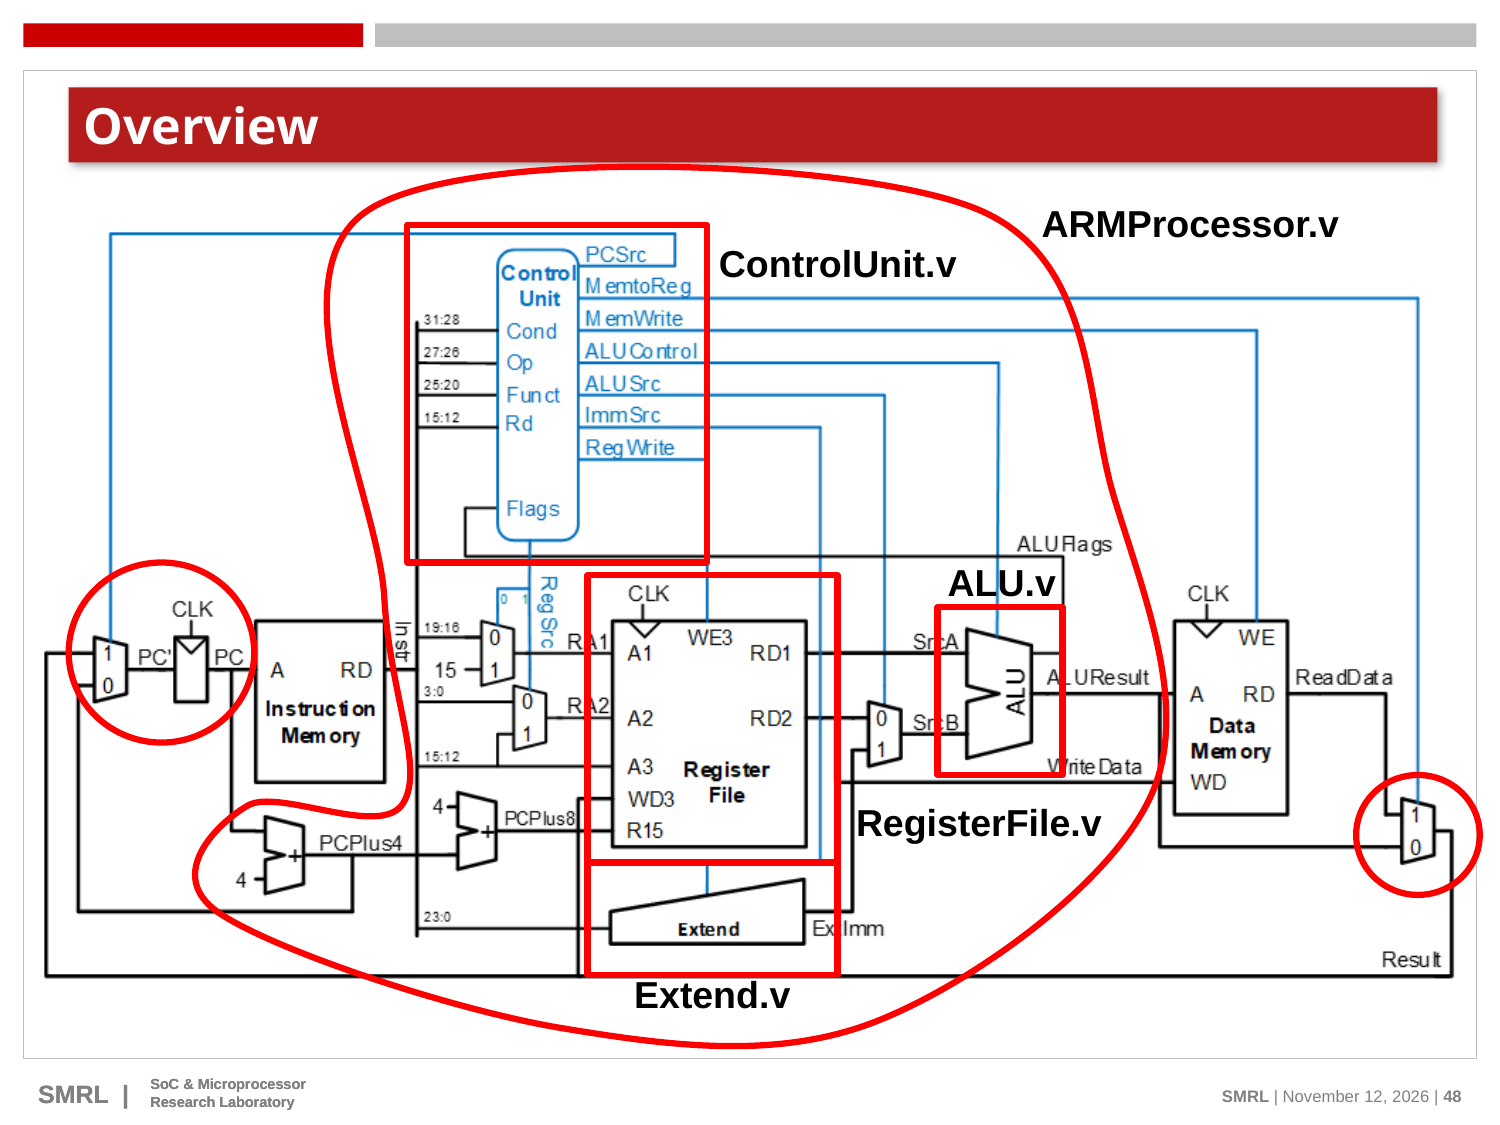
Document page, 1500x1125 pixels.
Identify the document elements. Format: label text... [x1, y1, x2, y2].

text_box [430, 999, 930, 1049]
text_box [1469, 797, 1482, 873]
title Overview [68, 87, 1438, 163]
text_box [349, 164, 1008, 223]
text_box ARMProcessor.v [1026, 192, 1355, 223]
picture [36, 224, 1464, 990]
